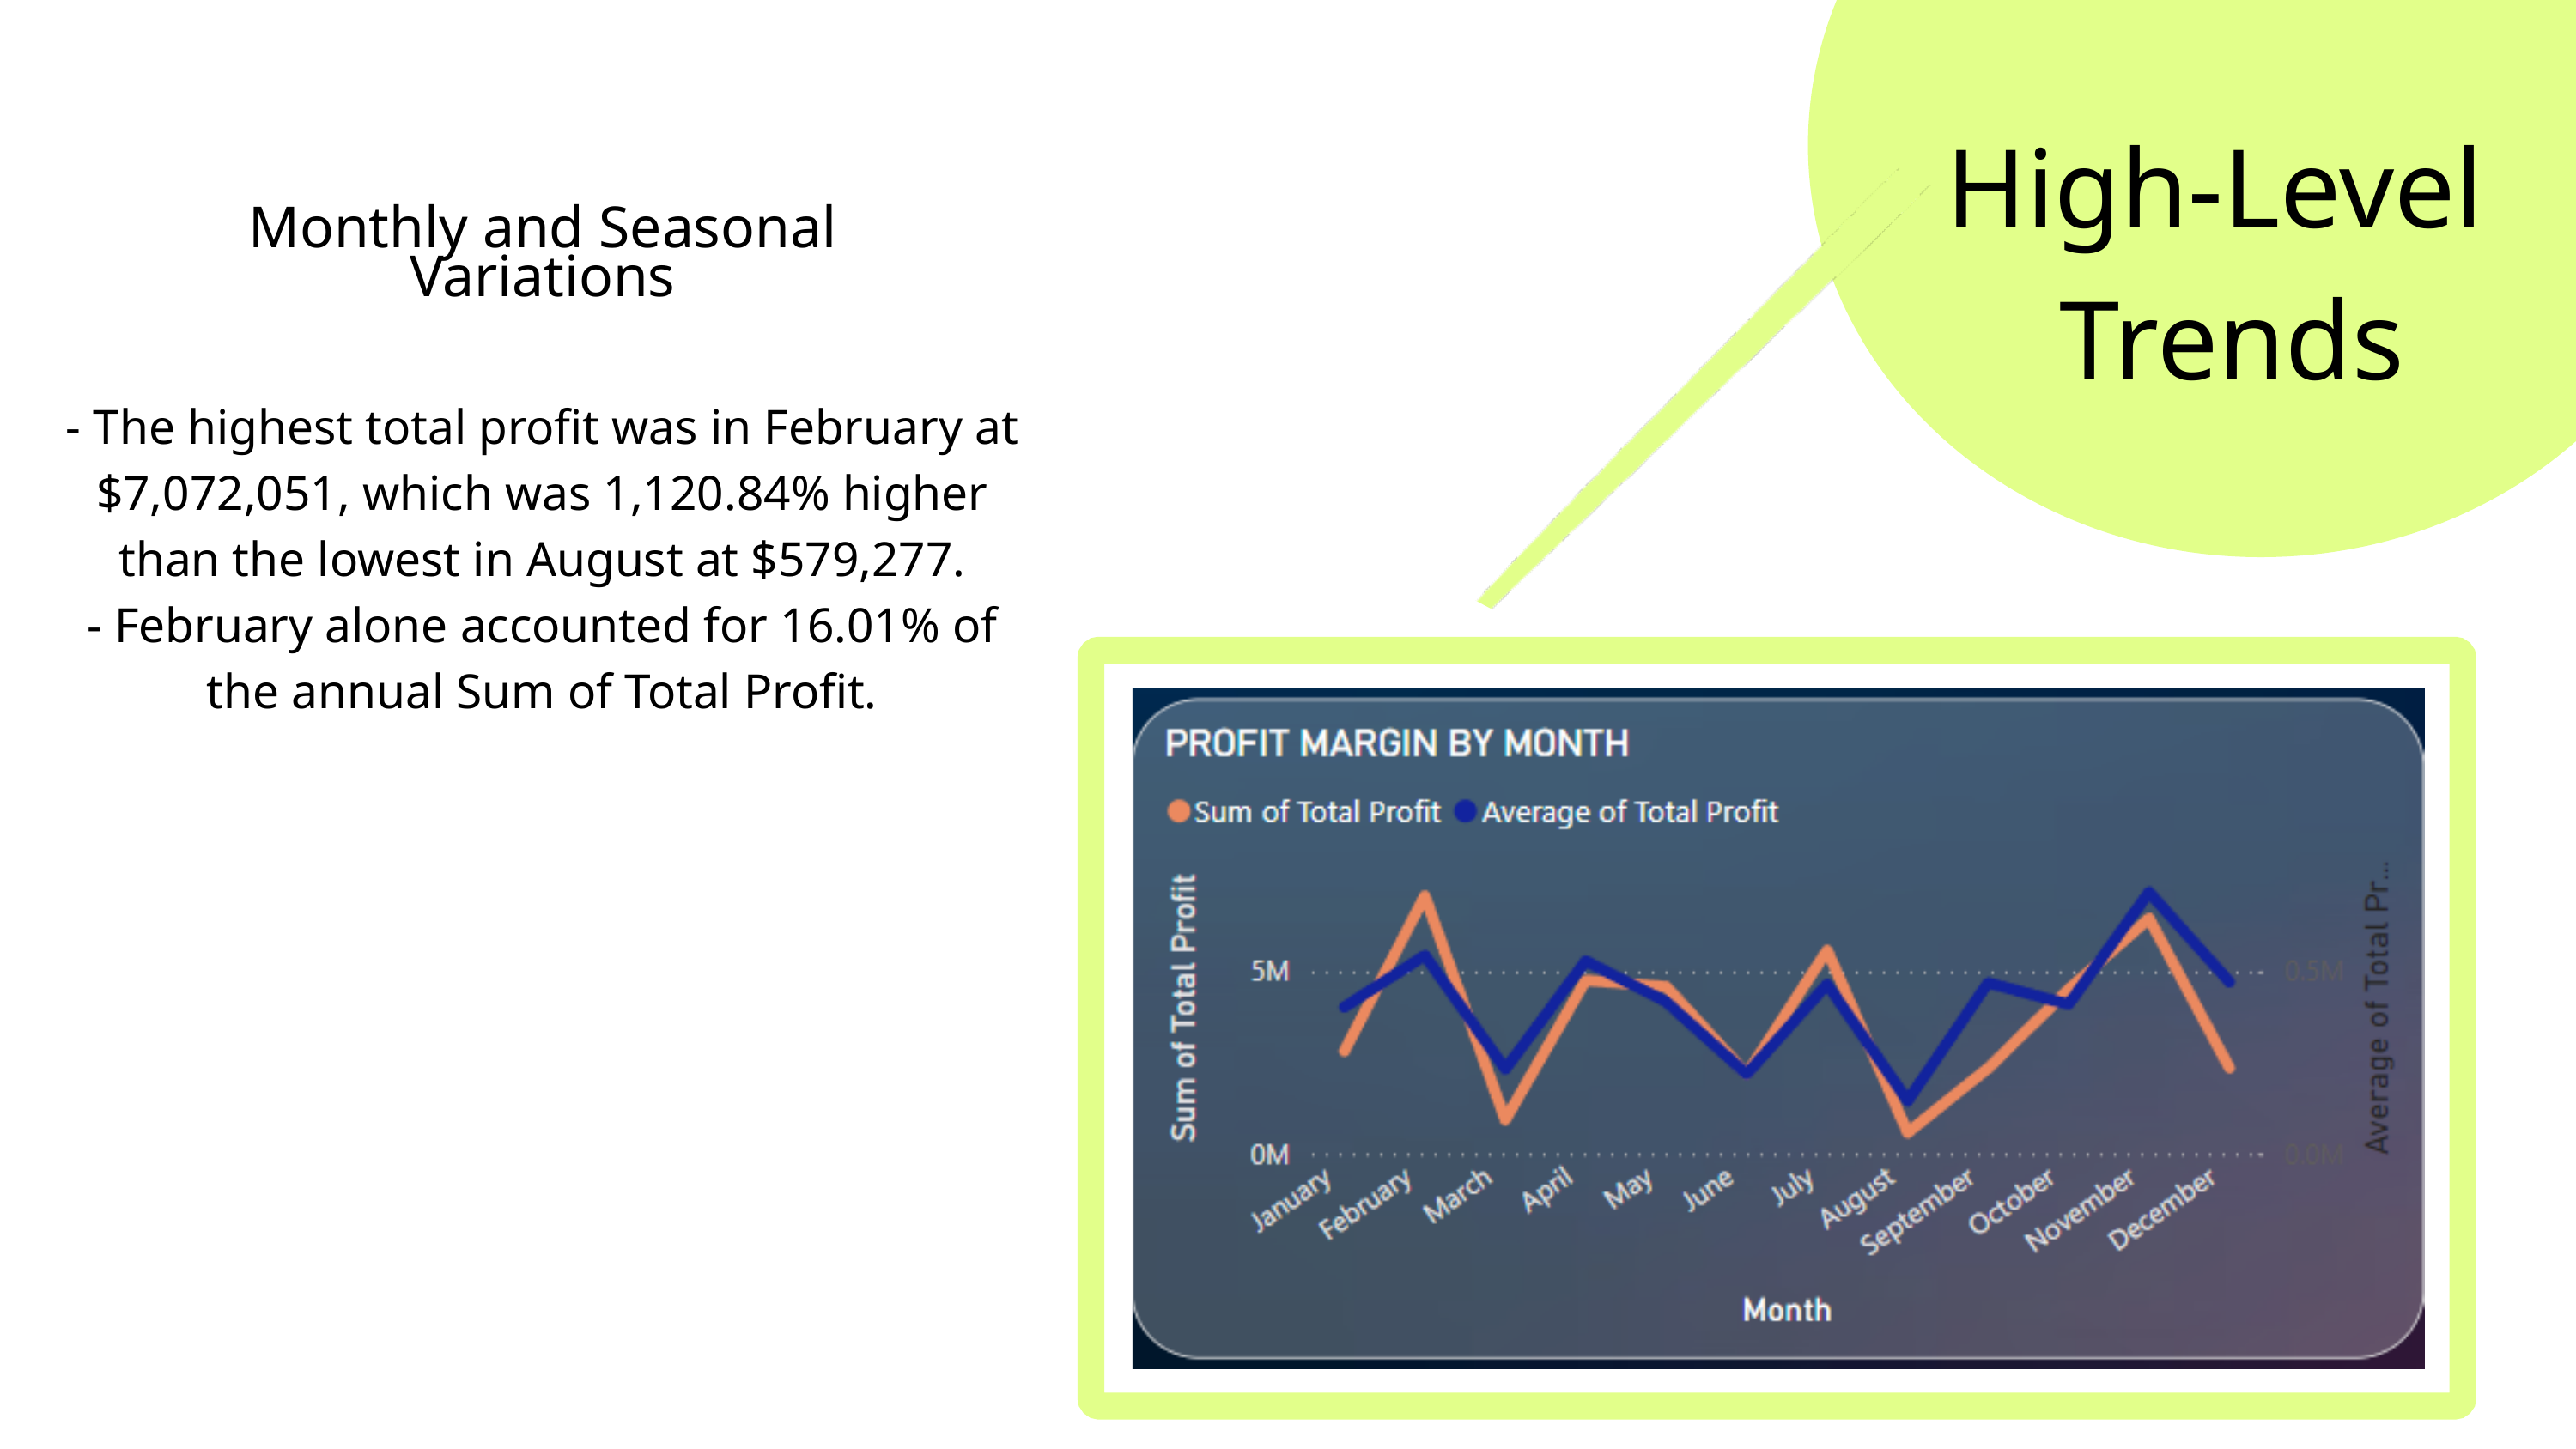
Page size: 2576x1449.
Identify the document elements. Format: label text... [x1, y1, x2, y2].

text_box [1309, 0, 1935, 636]
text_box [1807, 0, 2576, 558]
text_box Monthly and Seasonal Variations [111, 210, 975, 308]
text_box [1091, 650, 2464, 1407]
text_box - The highest total profit was in February at $7,072,051, which was 1,120.84% higher than the lowest in August at $579,277. - February alone accounted for 16.01% of the annual Sum of Total Profit. [58, 388, 1028, 718]
